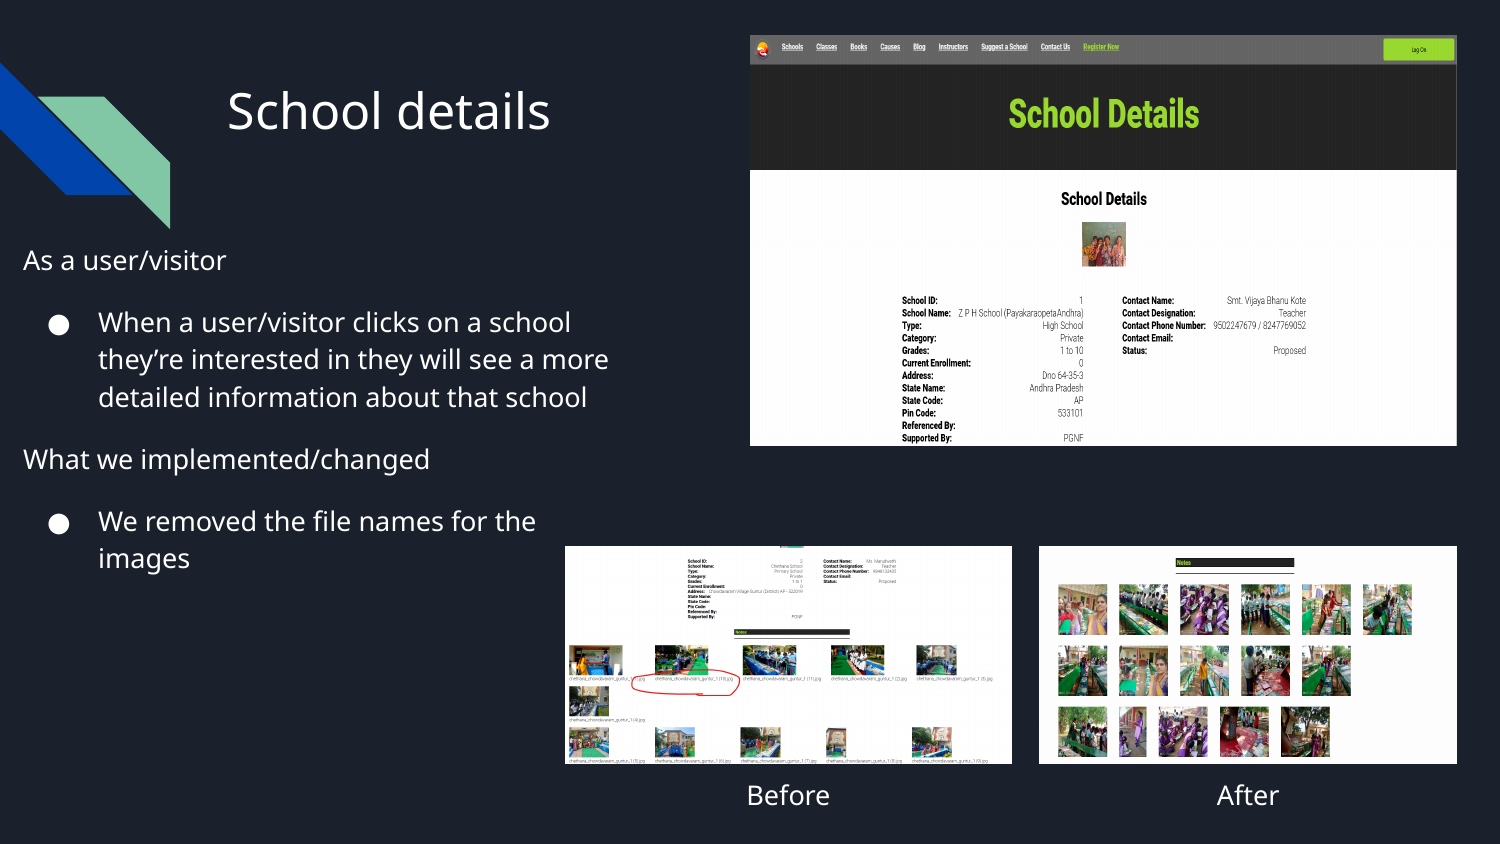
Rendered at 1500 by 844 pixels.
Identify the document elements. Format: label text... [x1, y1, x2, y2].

text_box Before [565, 769, 1012, 826]
title School details [212, 64, 744, 310]
picture [565, 545, 1012, 764]
picture [749, 35, 1457, 446]
picture [1039, 545, 1457, 764]
text_box After [1039, 770, 1457, 826]
list As a user/visitor When a user/visitor clicks on a school they’re interested in they will see a more detailed information about that school What we implemented/changed We removed the file names for the images [8, 223, 632, 620]
